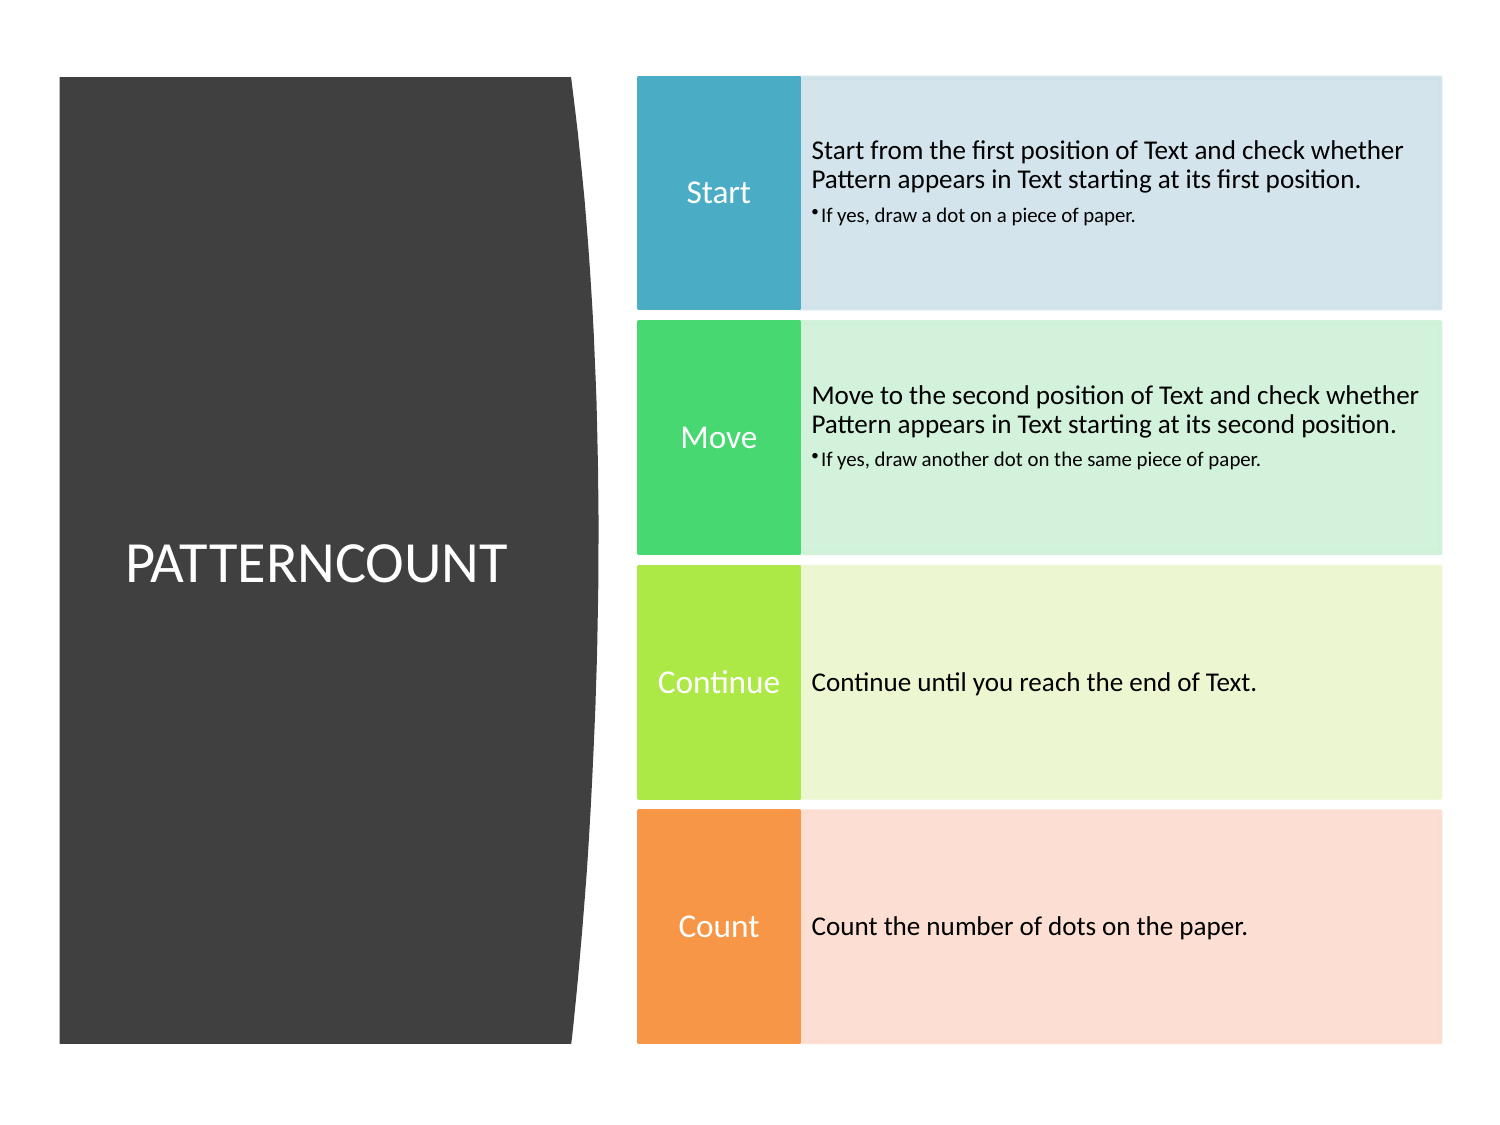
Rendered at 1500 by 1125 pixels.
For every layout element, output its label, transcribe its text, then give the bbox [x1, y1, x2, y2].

text_box [57, 75, 601, 1046]
title PATTERNCOUNT [106, 166, 527, 953]
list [638, 76, 1441, 1043]
